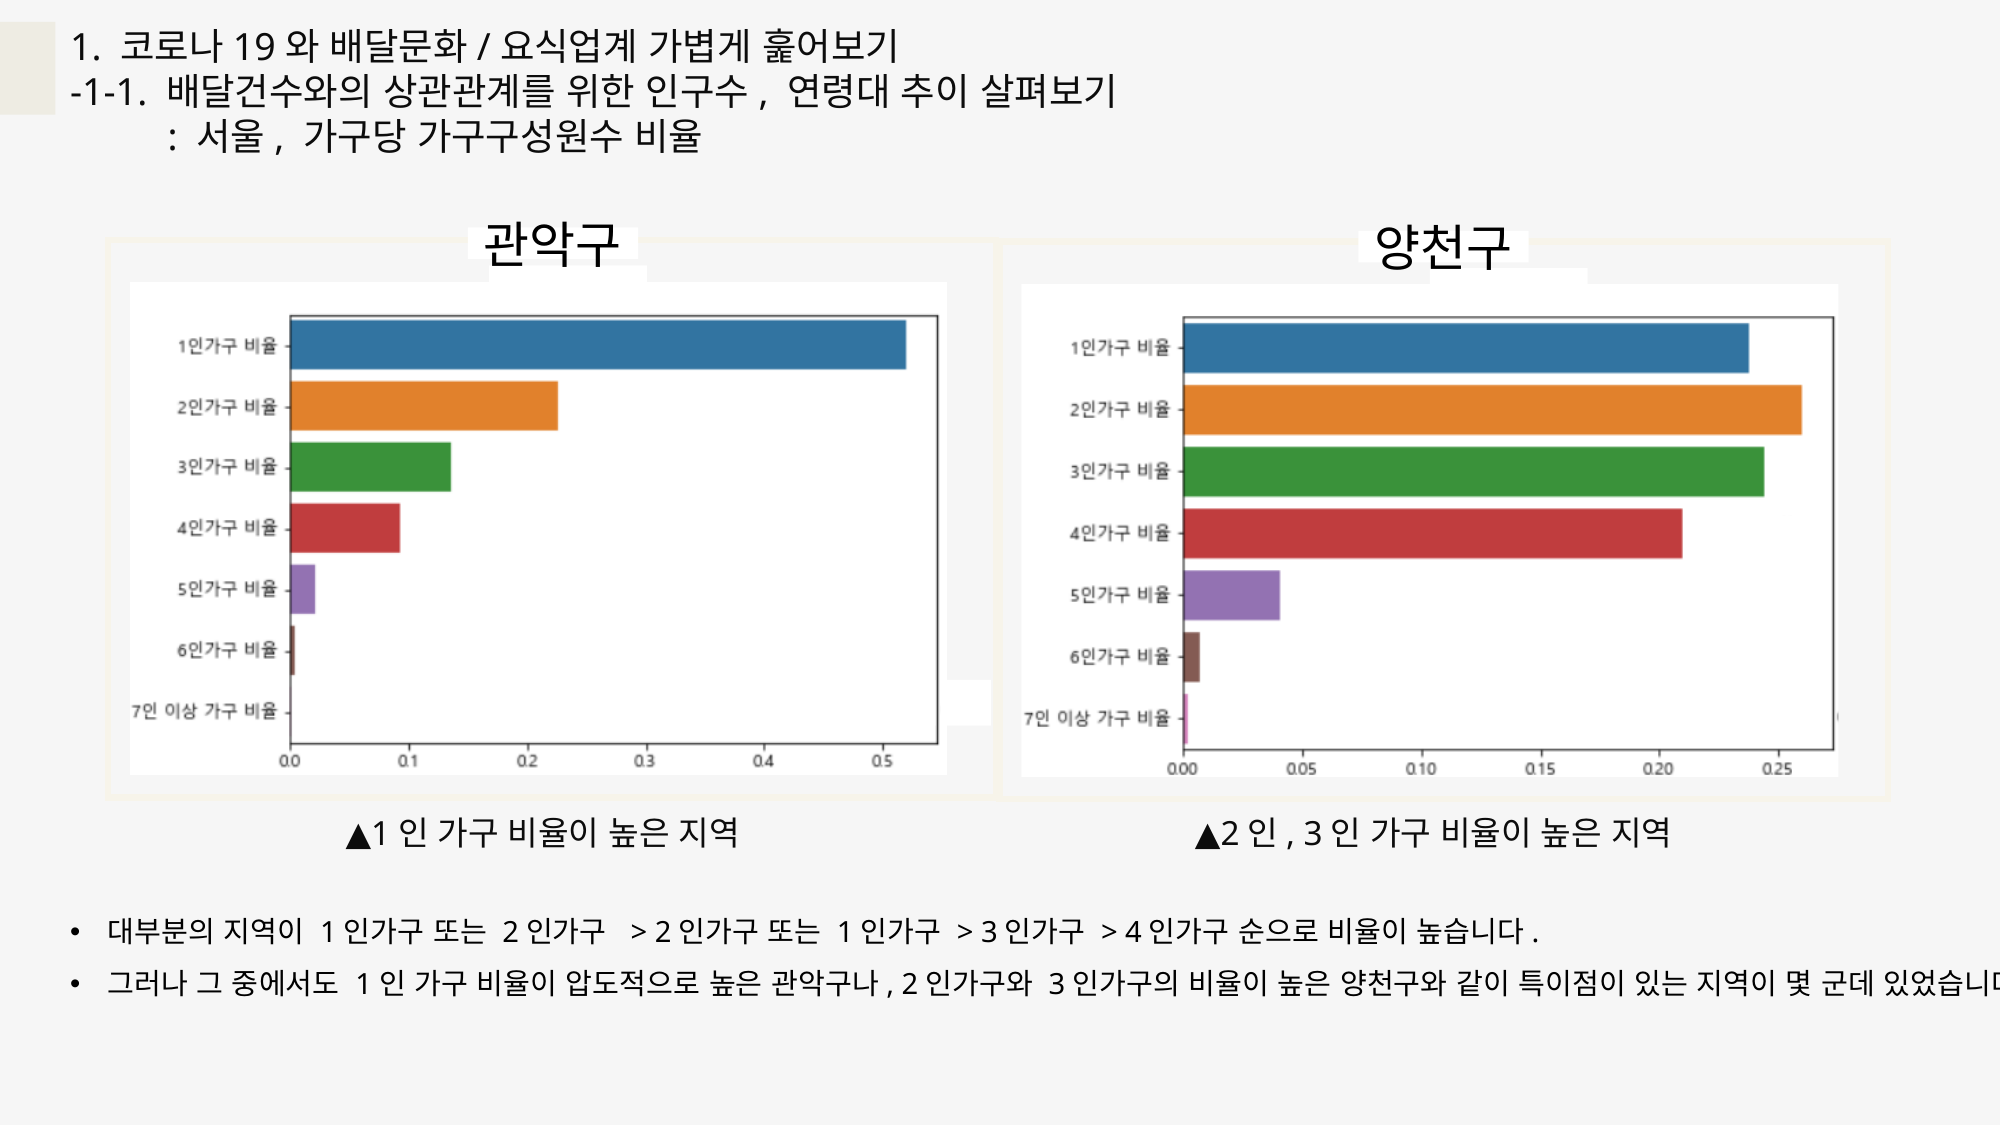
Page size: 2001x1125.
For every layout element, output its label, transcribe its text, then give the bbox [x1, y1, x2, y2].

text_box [999, 230, 1888, 861]
text_box 대부분의 지역이 1인가구 또는 2인가구 > 2인가구 또는 1인가구 > 3인가구 > 4인가구 순으로 비율이 높습니다. 그러나 그 중에서도 1인 가구 비율이 압도적으로 높은 관악구나, 2인가구와 3인가구의 비율이 높은 양천구와 같이 특이점이 있는 지역이 몇 군데 있었습니다. [55, 909, 2000, 1125]
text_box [107, 227, 997, 861]
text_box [0, 15, 1657, 168]
